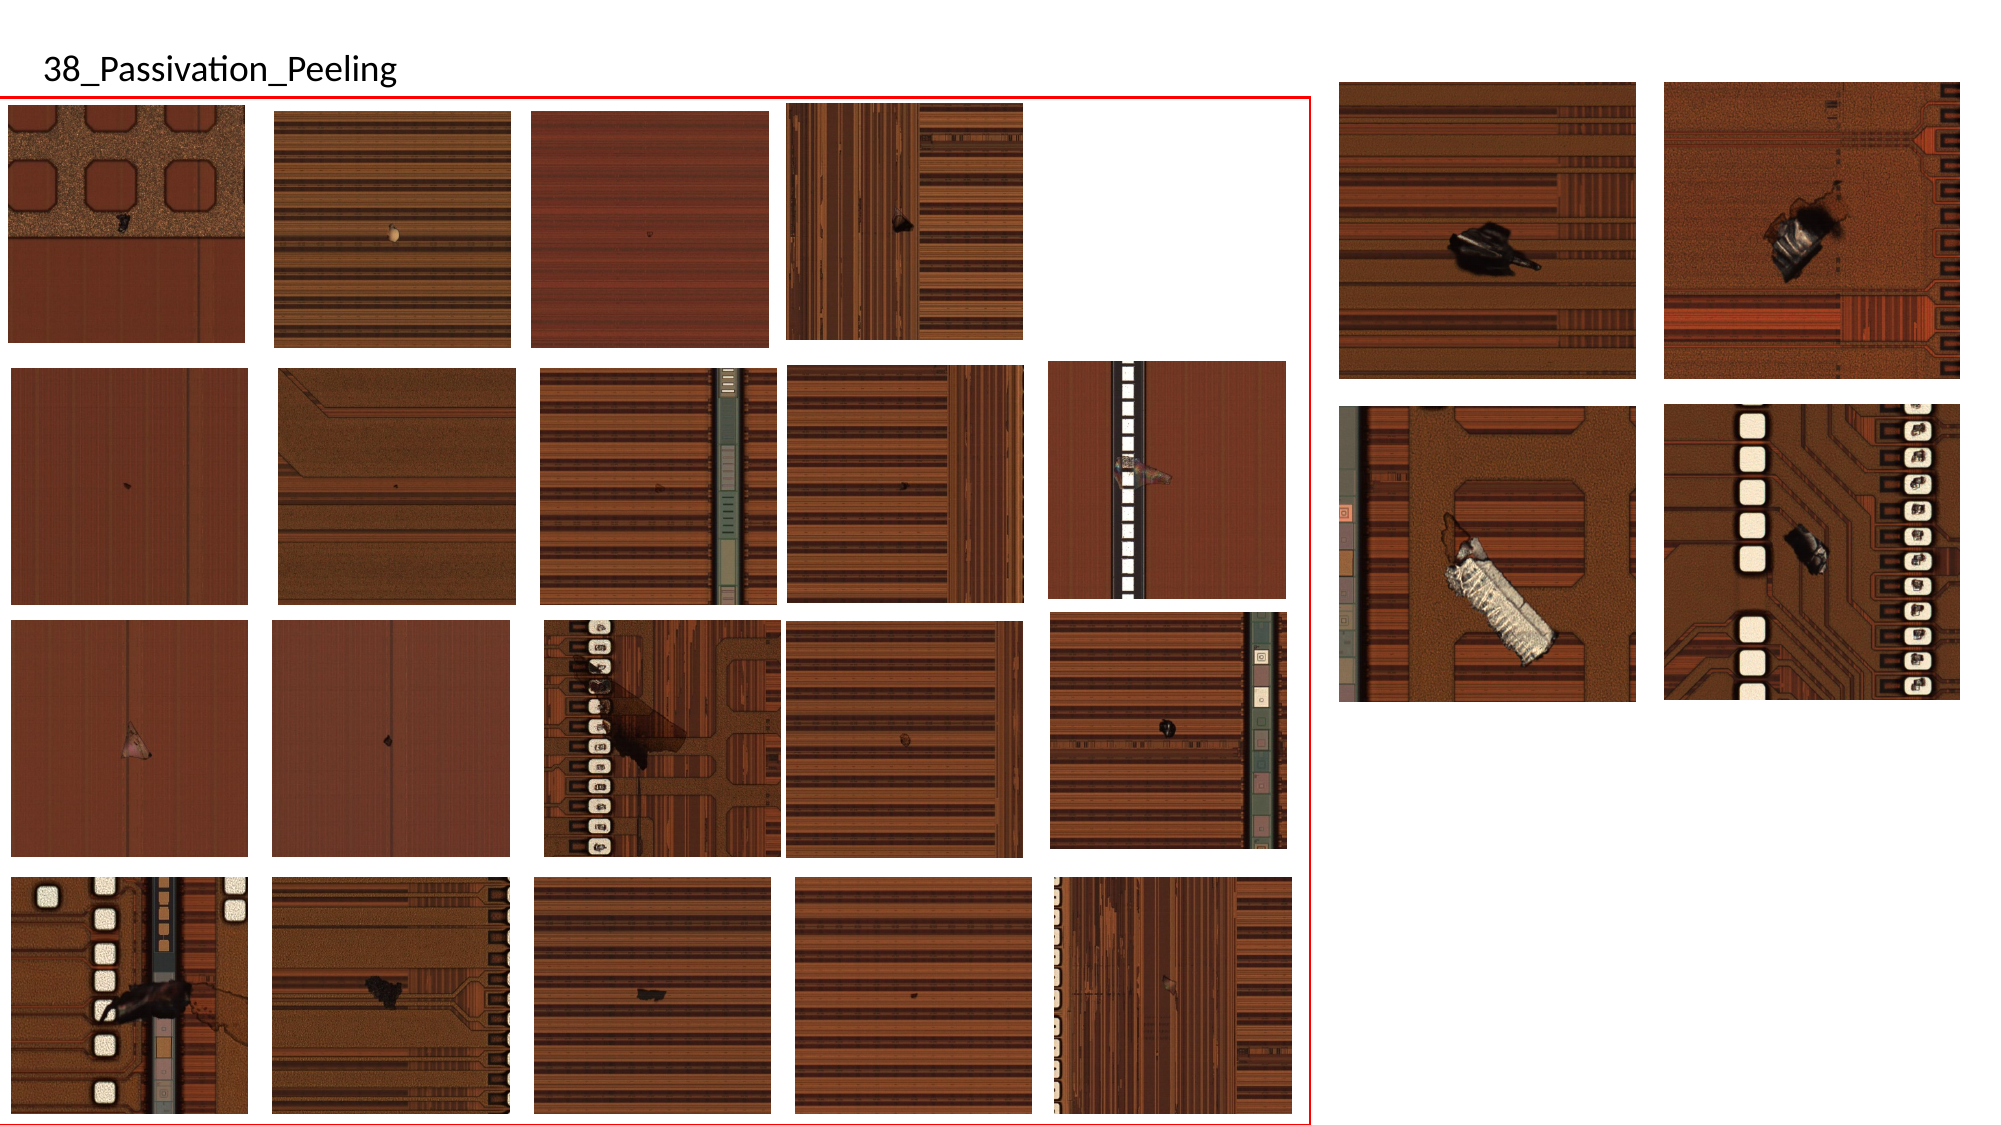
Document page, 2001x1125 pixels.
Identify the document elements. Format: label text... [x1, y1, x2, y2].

picture [7, 105, 245, 343]
picture [534, 876, 771, 1114]
picture [1664, 82, 1960, 379]
picture [1054, 876, 1292, 1114]
picture [11, 876, 248, 1114]
picture [278, 368, 516, 605]
picture [544, 620, 781, 857]
picture [786, 621, 1023, 858]
picture [11, 368, 248, 605]
text_box [0, 96, 1311, 1125]
picture [1050, 612, 1287, 849]
picture [786, 103, 1023, 340]
picture [787, 365, 1024, 603]
picture [531, 111, 769, 348]
picture [272, 876, 510, 1114]
picture [272, 620, 510, 857]
picture [273, 111, 511, 348]
picture [1664, 404, 1960, 700]
text_box 38_Passivation_Peeling [28, 36, 413, 96]
picture [539, 368, 777, 605]
picture [1339, 82, 1636, 379]
picture [795, 876, 1032, 1114]
picture [1339, 406, 1636, 702]
picture [11, 620, 248, 857]
picture [1048, 361, 1286, 599]
